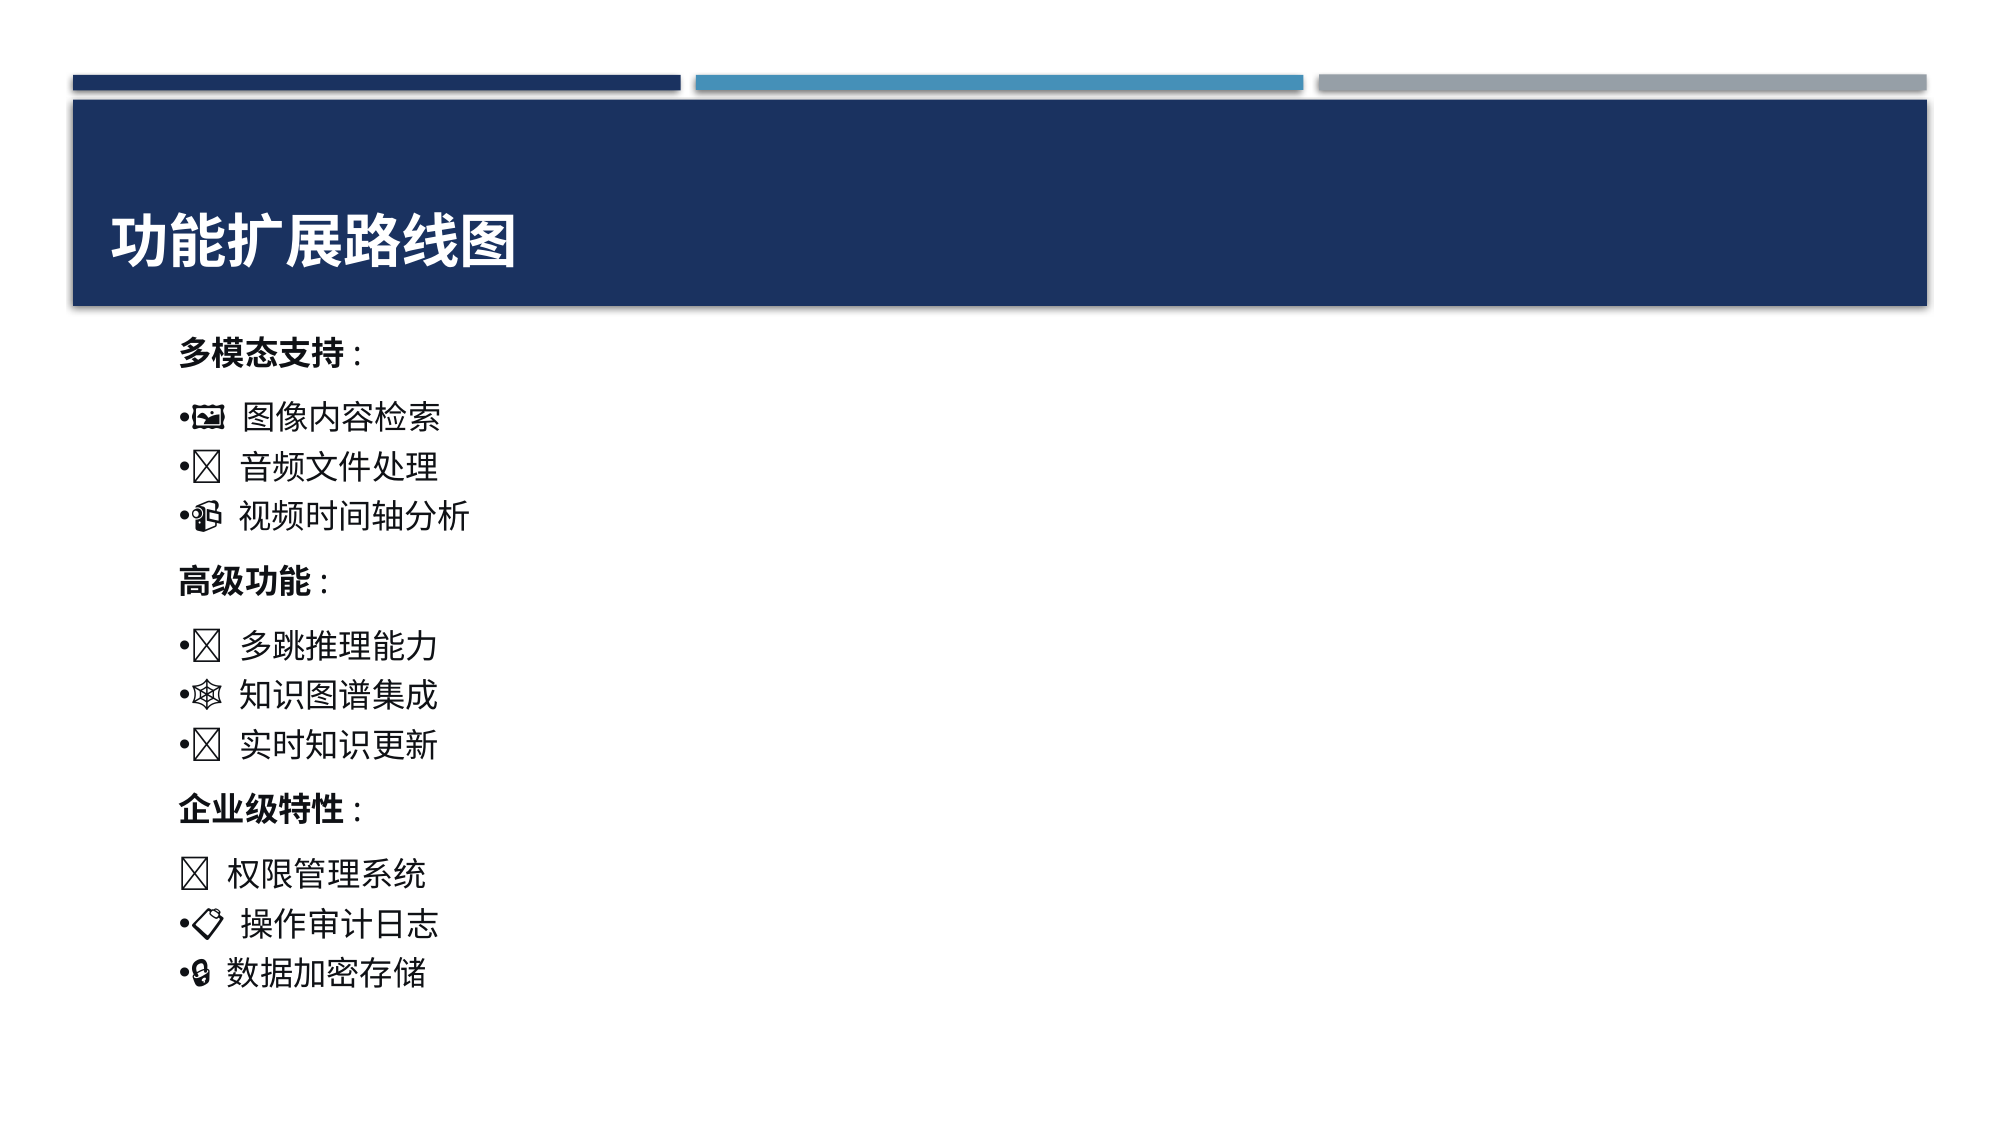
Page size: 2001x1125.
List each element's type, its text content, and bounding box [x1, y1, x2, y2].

title 功能扩展路线图 [95, 119, 1905, 282]
text_box 多模态支持: 🖼️ 图像内容检索 🎵 音频文件处理 📹 视频时间轴分析 高级功能: 🔗 多跳推理能力 🕸️ 知识图谱集成 🔄 实时知识更新 企业级特性: 👥 权限管理系统 📋 操作审计日志 🔒 数据加密存储 [163, 324, 497, 1000]
